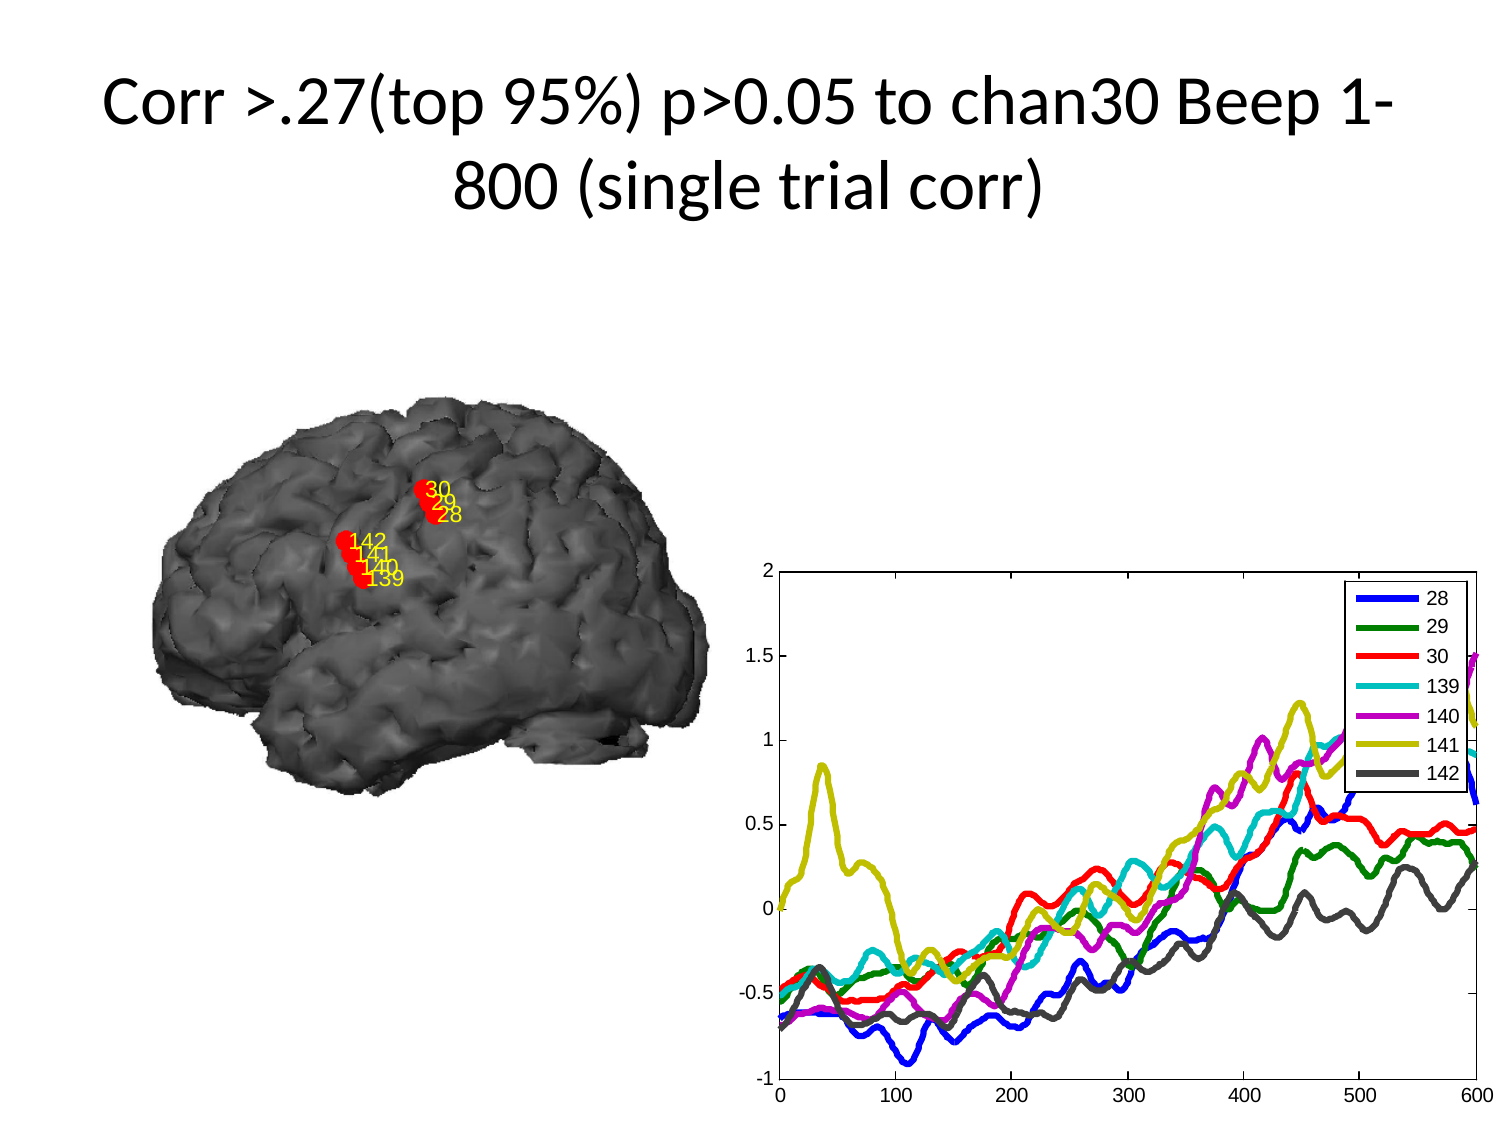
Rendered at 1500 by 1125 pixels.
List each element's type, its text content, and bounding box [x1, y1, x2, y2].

title Corr >.27(top 95%) p>0.05 to chan30 Beep 1-800 (single trial corr) [75, 45, 1425, 233]
picture [0, 212, 1500, 1125]
